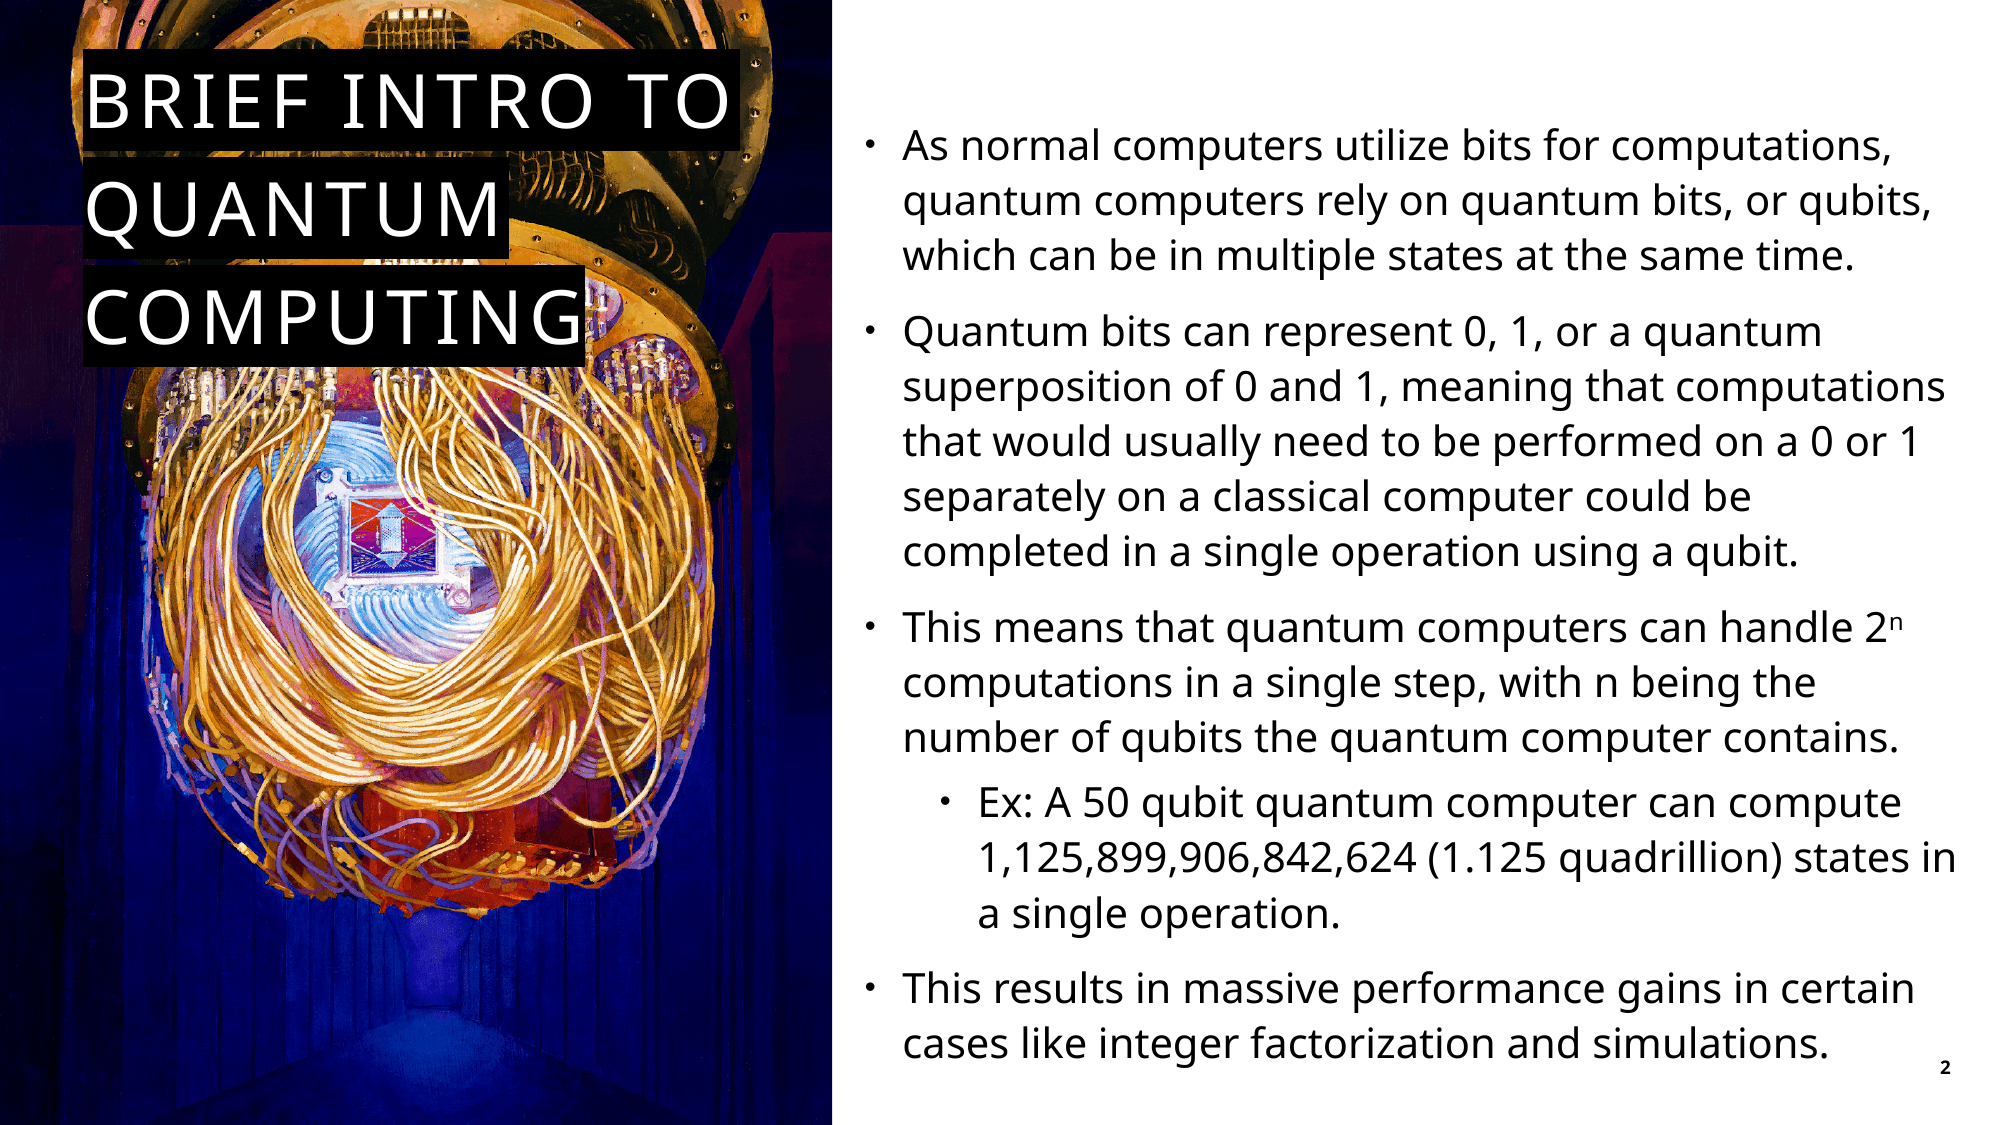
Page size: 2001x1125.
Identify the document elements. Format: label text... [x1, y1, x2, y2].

slide_number 2 [1877, 1038, 1966, 1099]
list As normal computers utilize bits for computations, quantum computers rely on quantum bits, or qubits, which can be in multiple states at the same time. Quantum bits can represent 0, 1, or a quantum superposition of 0 and 1, meaning that computations that would usually need to be performed on a 0 or 1 separately on a classical computer could be completed in a single operation using a qubit. This means that quantum computers can handle 2n computations in a single step, with n being the number of qubits the quantum computer contains. Ex: A 50 qubit quantum computer can compute 1,125,899,906,842,624 (1.125 quadrillion) states in a single operation. This results in massive performance gains in certain cases like integer factorization and simulations. [849, 106, 1987, 1099]
picture [0, 0, 833, 1125]
